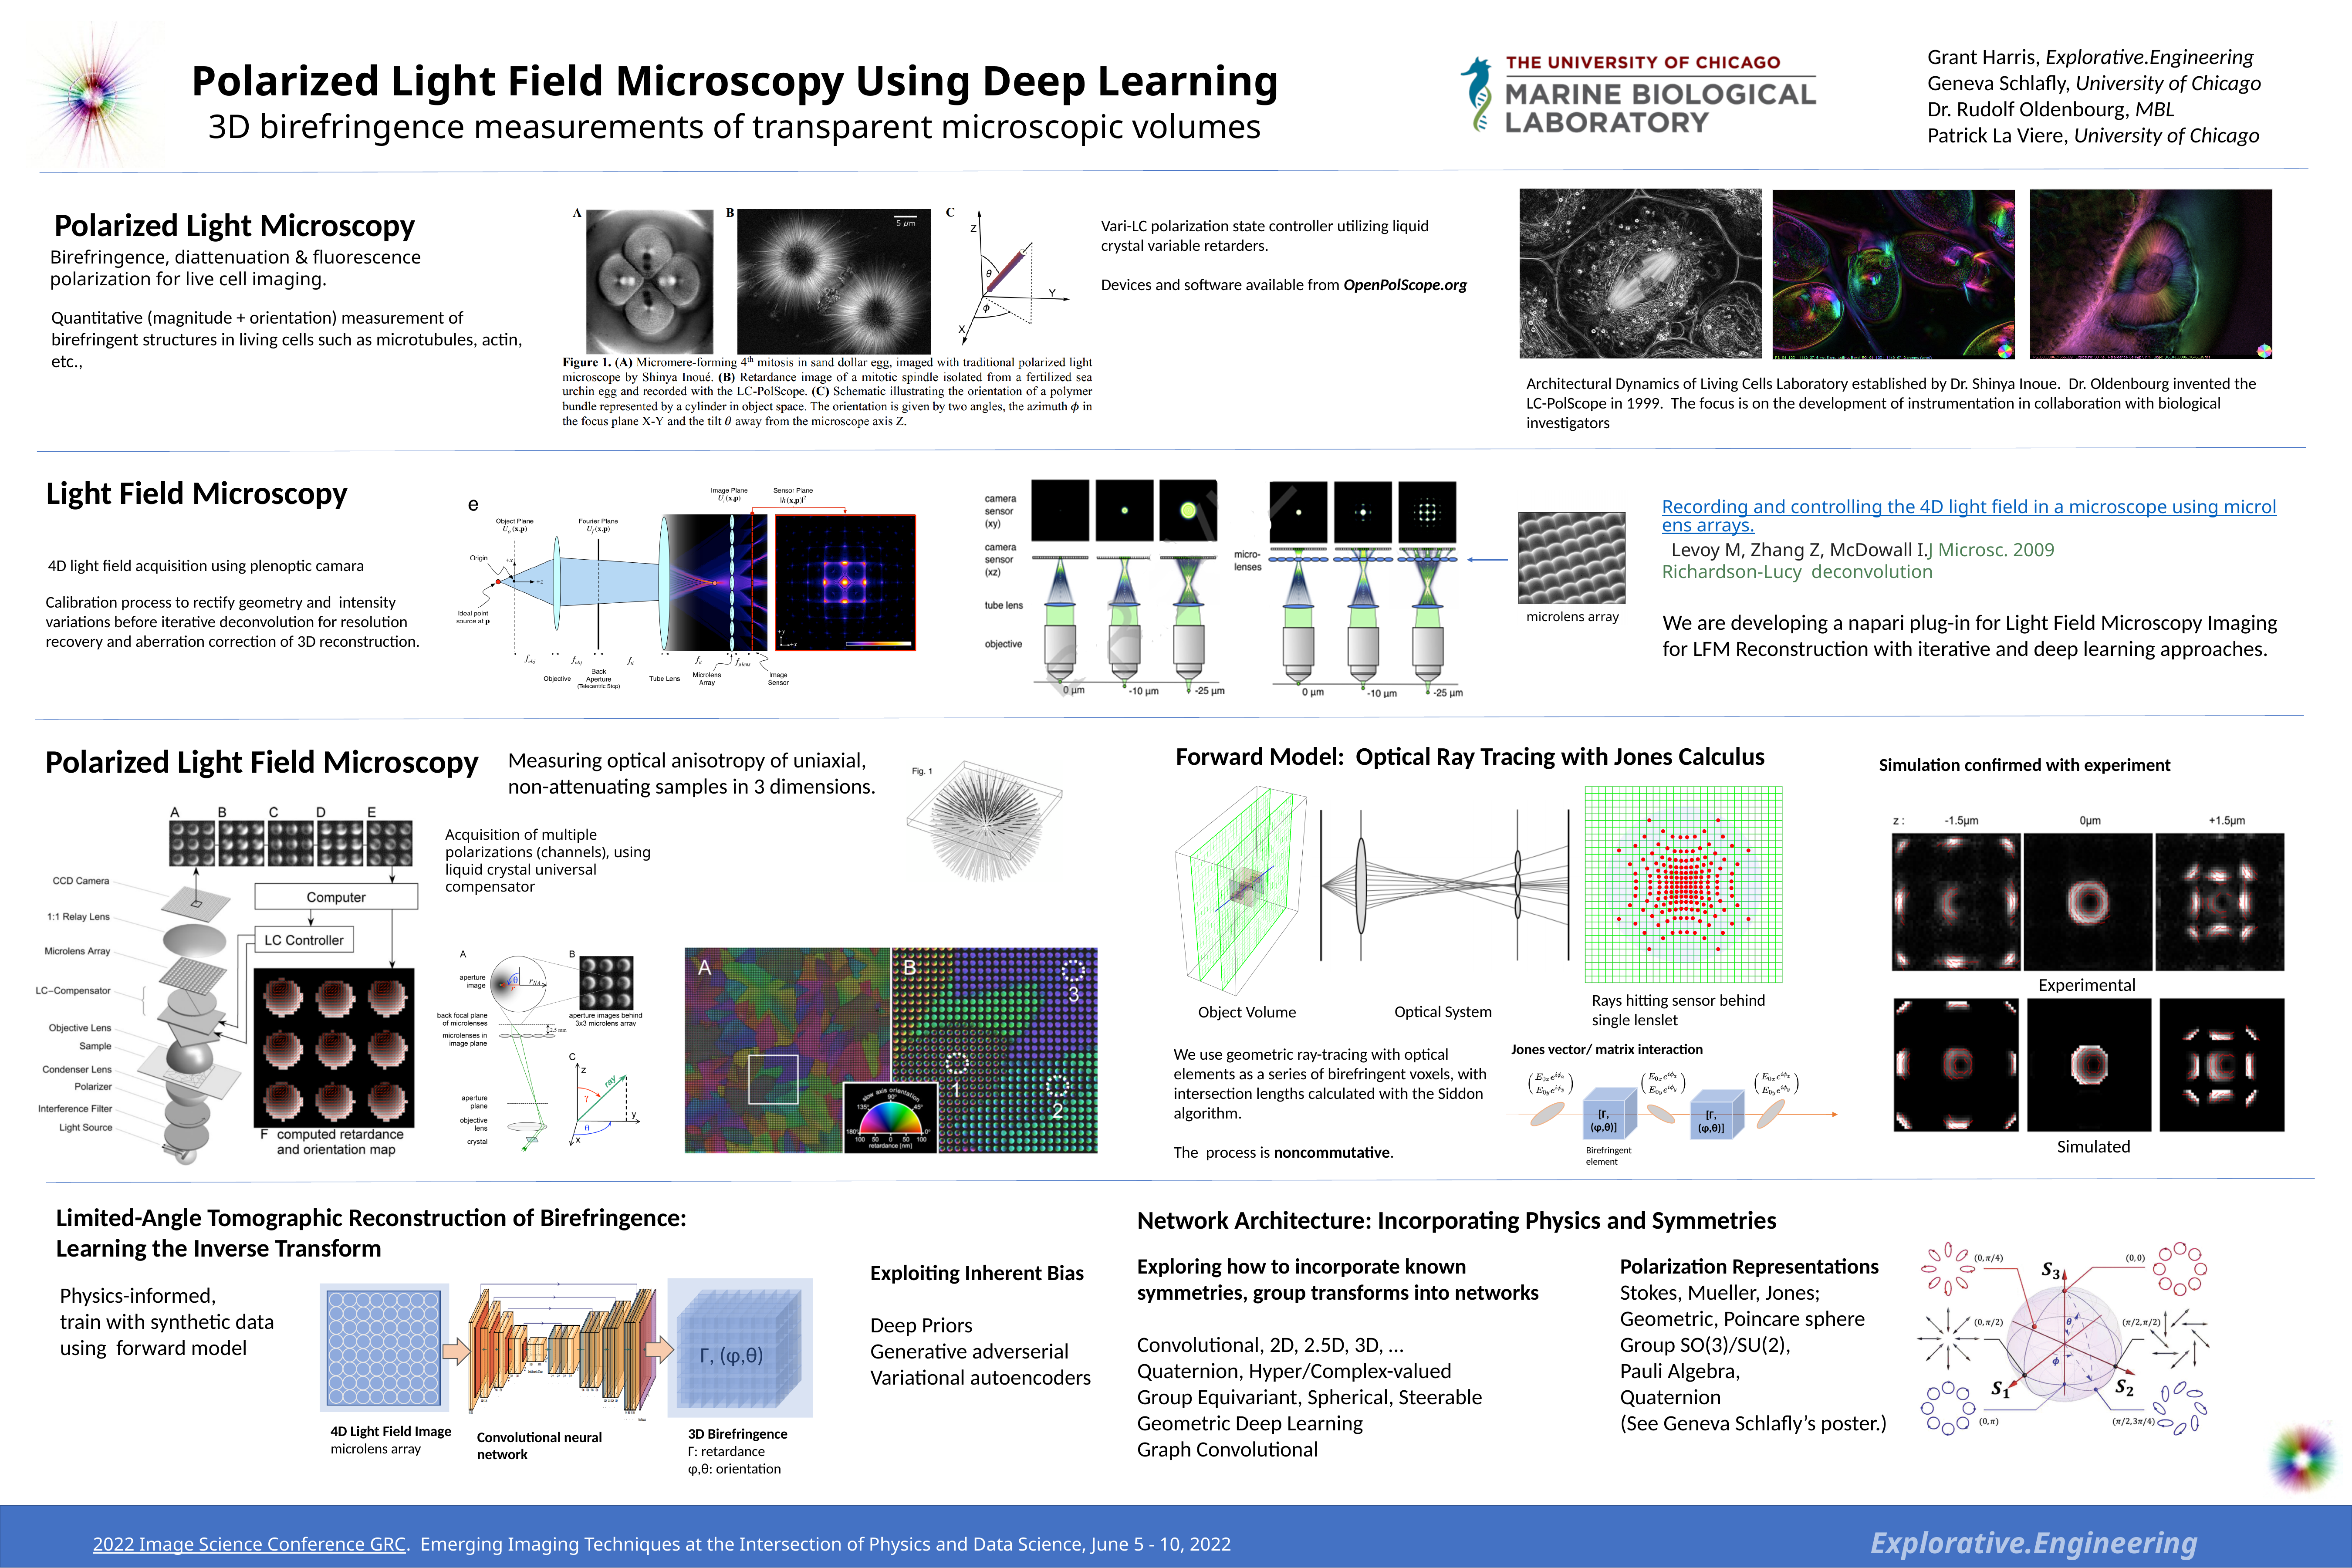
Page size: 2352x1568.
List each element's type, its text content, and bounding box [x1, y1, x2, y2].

text_box Calibration process to rectify geometry and intensity variations before iterative deconvolution for resolution recovery and aberration correction of 3D reconstruction. [39, 588, 430, 654]
picture [30, 800, 424, 1166]
text_box Polarized Light Field Microscopy [39, 737, 486, 783]
text_box Limited-Angle Tomographic Reconstruction of Birefringence: Learning the Inverse Transform [50, 1197, 1268, 1265]
text_box Measuring optical anisotropy of uniaxial, non-attenuating samples in 3 dimensions. [501, 742, 889, 801]
text_box Explorative.Engineering [1864, 1521, 2335, 1563]
text_box 2022 Image Science Conference GRC. Emerging Imaging Techniques at the Intersection of Physics and Data Science, June 5 - 10, 2022 [86, 1529, 1239, 1561]
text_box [320, 1274, 813, 1488]
text_box Exploiting Inherent Bias Deep Priors Generative adverserial Variational autoencoders [864, 1255, 1098, 1392]
picture [558, 199, 1106, 436]
text_box Exploring how to incorporate known symmetries, group transforms into networks Convolutional, 2D, 2.5D, 3D, … Quaternion, Hyper/Complex-valued Group Equivariant, Spherical, Steerable Geometric Deep Learning Graph Convolutional [1131, 1249, 1563, 1465]
picture [435, 941, 645, 1154]
text_box Light Field Microscopy [40, 468, 524, 514]
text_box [35, 715, 2304, 720]
text_box [0, 1505, 2352, 1568]
picture [2263, 1420, 2343, 1499]
text_box Network Architecture: Incorporating Physics and Symmetries [1131, 1200, 1814, 1237]
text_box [1888, 812, 2291, 1159]
picture [1520, 189, 1762, 358]
picture [679, 939, 1101, 1158]
title Polarized Light Field Microscopy Using Deep Learning [165, 34, 1325, 108]
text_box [1506, 1071, 1838, 1171]
text_box 4D light field acquisition using plenoptic camara [41, 551, 371, 578]
text_box Forward Model: Optical Ray Tracing with Jones Calculus [1169, 736, 1876, 773]
picture [26, 21, 165, 168]
text_box Polarized Light Microscopy [48, 200, 422, 242]
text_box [1174, 783, 1786, 1033]
picture [1916, 1241, 2210, 1436]
text_box We use geometric ray-tracing with optical elements as a series of birefringent voxels, with intersection lengths calculated with the Siddon algorithm. The process is noncommutative. [1167, 1040, 1498, 1165]
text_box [46, 1178, 2315, 1183]
text_box Physics-informed, train with synthetic data using forward model [53, 1278, 286, 1363]
text_box We are developing a napari plug-in for Light Field Microscopy Imaging for LFM Reconstruction with iterative and deep learning approaches. [1656, 605, 2284, 690]
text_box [37, 447, 2306, 452]
text_box Simulation confirmed with experiment [1873, 750, 2249, 778]
picture [897, 758, 1069, 885]
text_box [39, 168, 2308, 173]
text_box Vari-LC polarization state controller utilizing liquid crystal variable retarders. Devices and software available from OpenPolScope.org [1106, 212, 1477, 297]
picture [2030, 189, 2272, 359]
text_box 3D birefringence measurements of transparent microscopic volumes [202, 102, 1269, 148]
picture [1451, 45, 1831, 143]
picture [1773, 190, 2015, 360]
text_box Birefringence, diattenuation & fluorescence polarization for live cell imaging. [43, 242, 532, 292]
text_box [978, 475, 1636, 698]
text_box Grant Harris, Explorative.Engineering Geneva Schlafly, University of Chicago Dr. Rudolf Oldenbourg, MBL Patrick La Viere, University of Chicago [1921, 39, 2303, 150]
text_box Polarization Representations Stokes, Mueller, Jones; Geometric, Poincare sphere Group SO(3)/SU(2), Pauli Algebra, Quaternion (See Geneva Schlafly’s poster.) [1614, 1248, 1894, 1438]
picture [453, 482, 925, 693]
text_box Acquisition of multiple polarizations (channels), using liquid crystal universal compensator [439, 822, 664, 898]
text_box Jones vector/ matrix interaction [1505, 1036, 1710, 1060]
text_box Quantitative (magnitude + orientation) measurement of birefringent structures in living cells such as microtubules, actin, etc., [45, 302, 542, 375]
text_box Recording and controlling the 4D light field in a microscope using microlens arrays. Levoy M, Zhang Z, McDowall I.J Microsc. 2009 Richardson-Lucy deconvolution [1655, 492, 2291, 567]
text_box Architectural Dynamics of Living Cells Laboratory established by Dr. Shinya Inoue. Dr. Oldenbourg invented the LC-PolScope in 1999. The focus is on the development of instrumentation in collaboration with biological investigators [1520, 370, 2276, 435]
